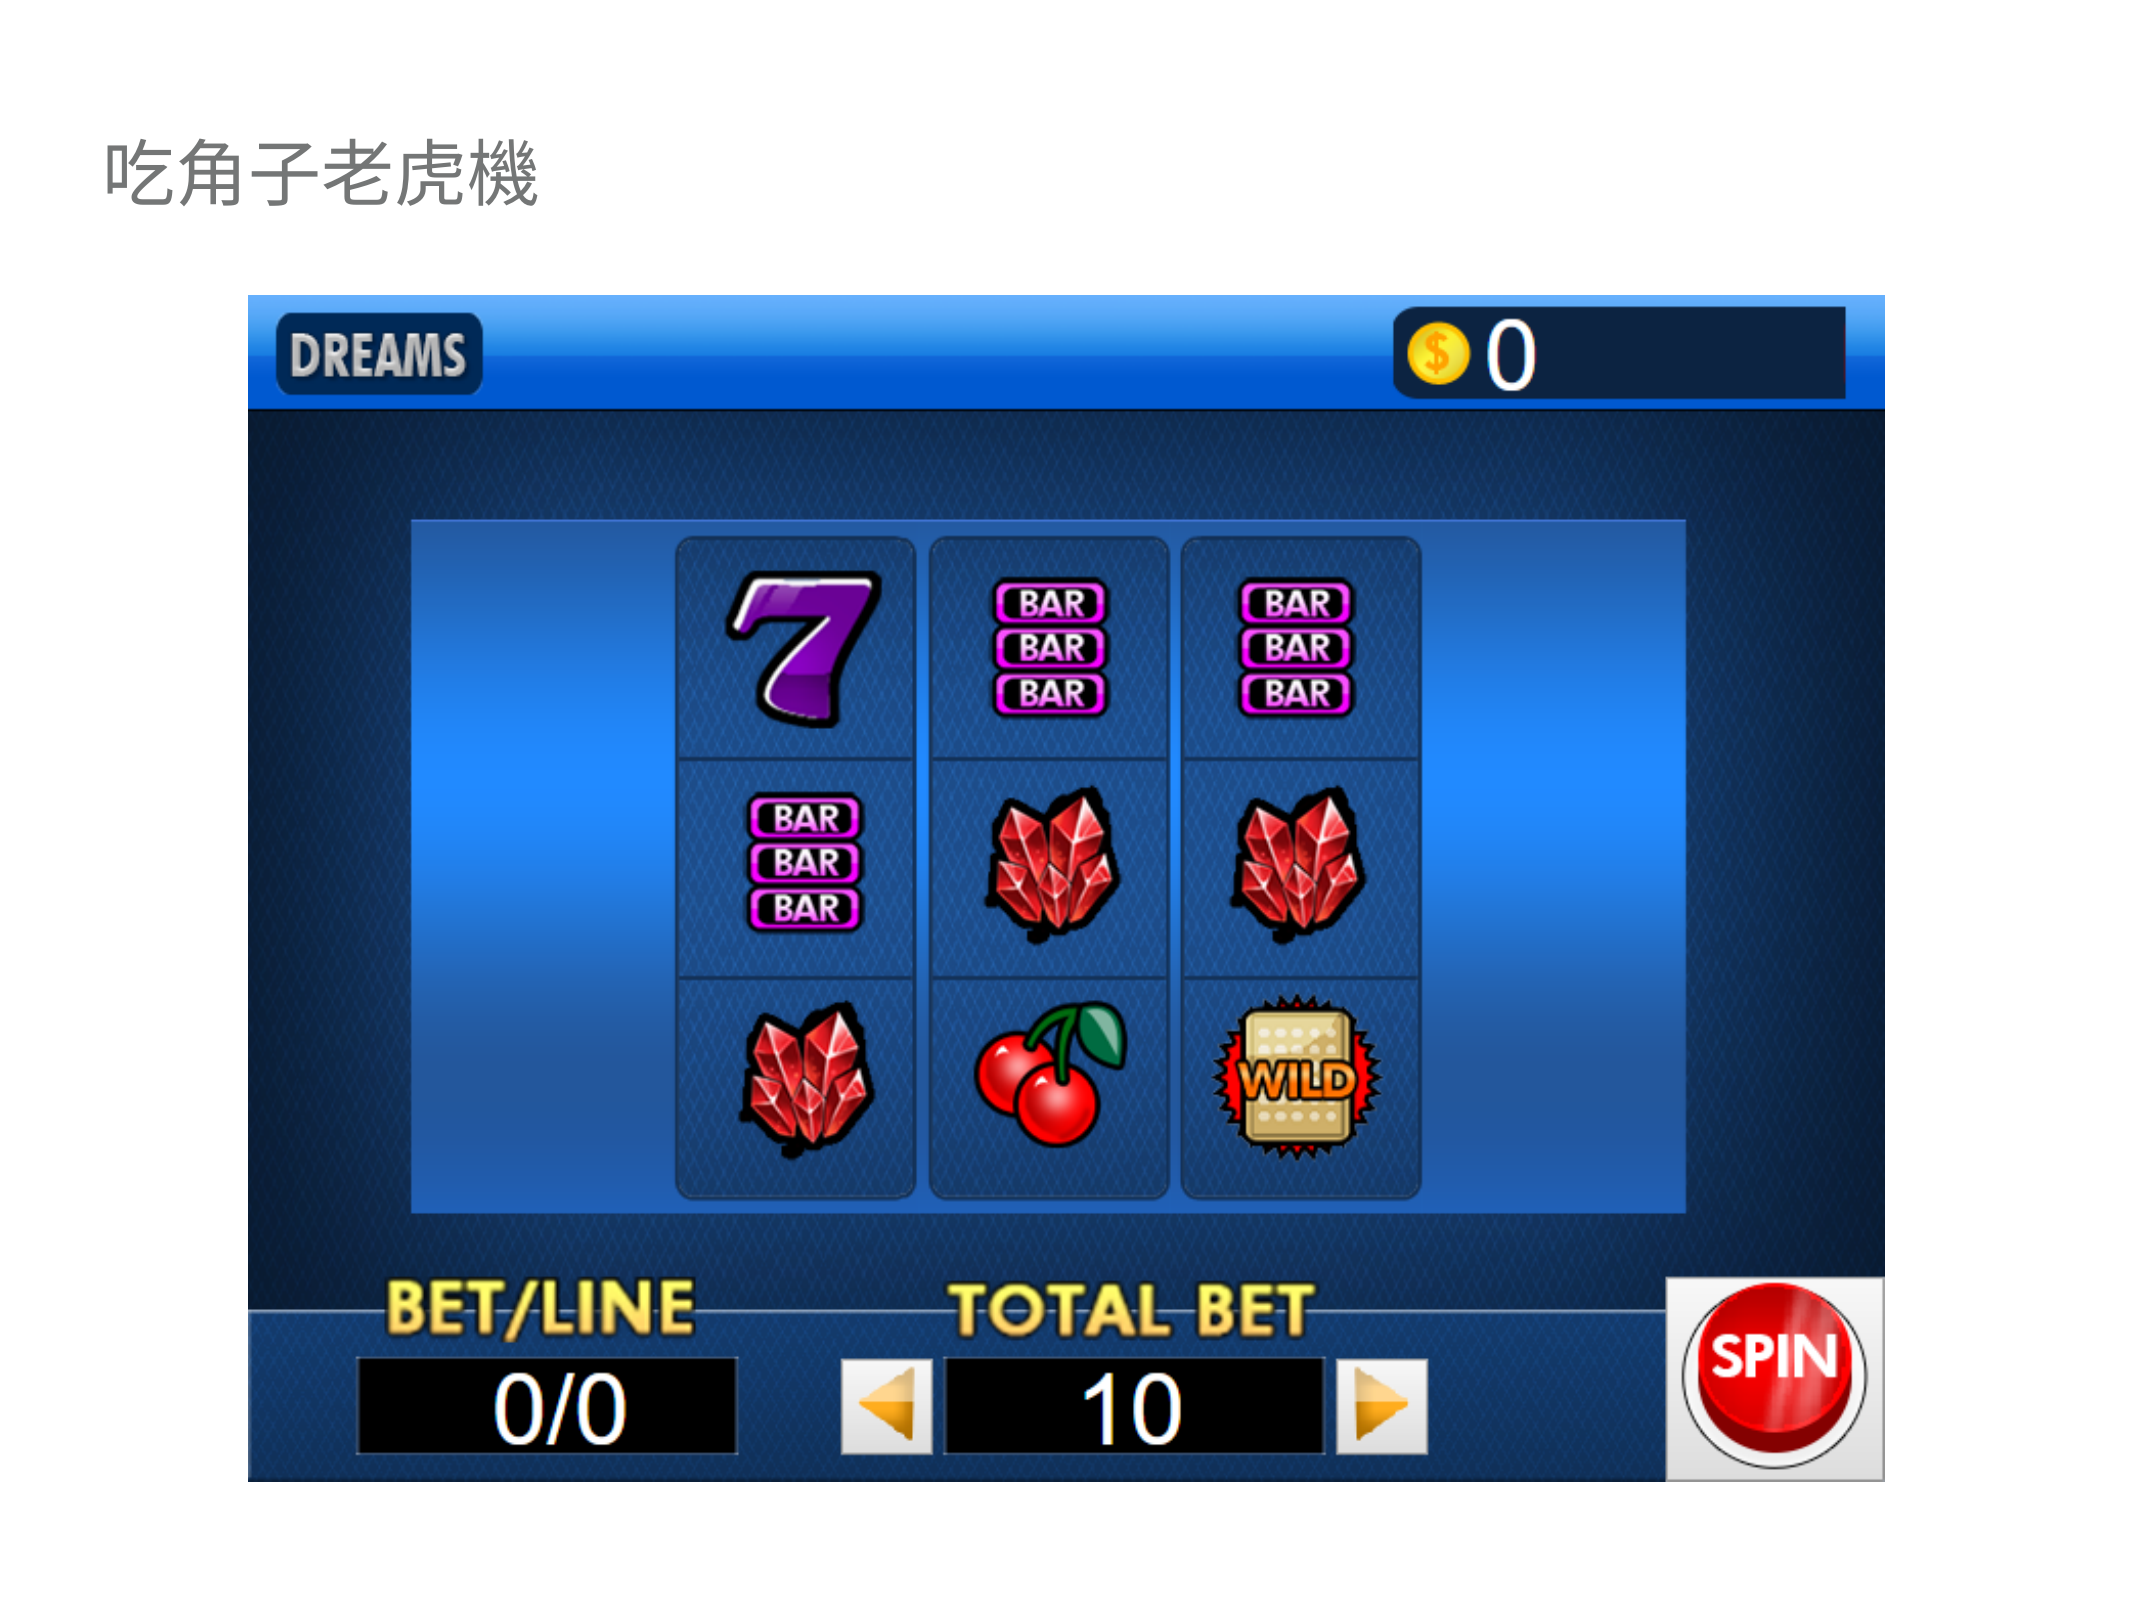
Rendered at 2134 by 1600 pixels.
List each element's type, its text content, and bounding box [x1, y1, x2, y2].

picture [248, 295, 1885, 1483]
title 吃角子老虎機 [93, 118, 2041, 238]
